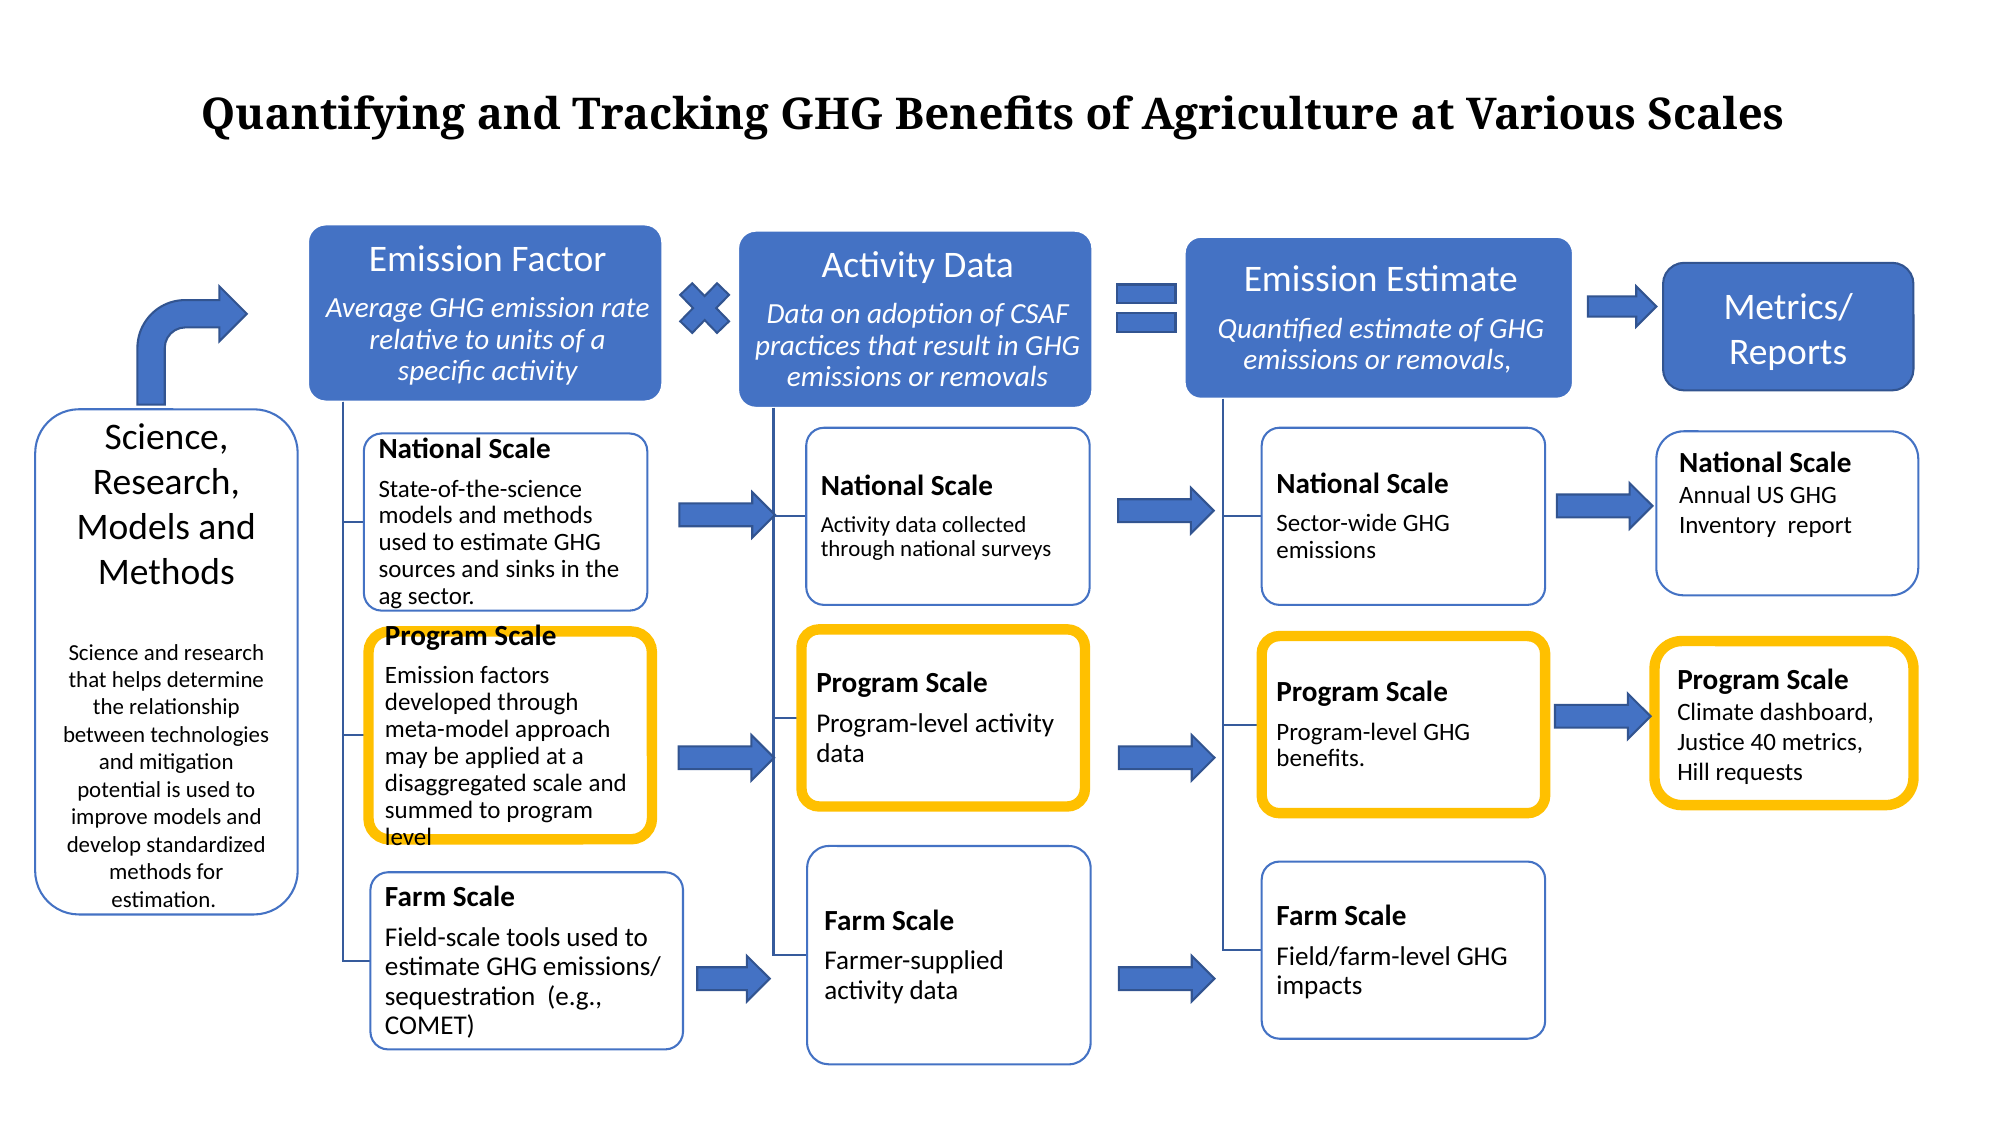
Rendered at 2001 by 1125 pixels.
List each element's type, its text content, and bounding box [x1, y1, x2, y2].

text_box Program Scale Climate dashboard, Justice 40 metrics, Hill requests [1653, 640, 1915, 807]
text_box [297, 210, 1573, 1098]
text_box [1586, 283, 1658, 330]
text_box National Scale Annual US GHG Inventory report Sinks [1655, 430, 1920, 597]
text_box [1573, 691, 1653, 742]
text_box [1573, 480, 1654, 532]
text_box Quantifying and Tracking GHG Benefits of Agriculture at Various Scales [186, 78, 1801, 146]
text_box Metrics/ Reports [1662, 261, 1915, 392]
text_box [136, 283, 249, 406]
text_box Science, Research, Models and Methods Science and research that helps determine the relationship between technologies and mitigation potential is used to improve models and develop standardized methods for estimation. [34, 408, 297, 916]
